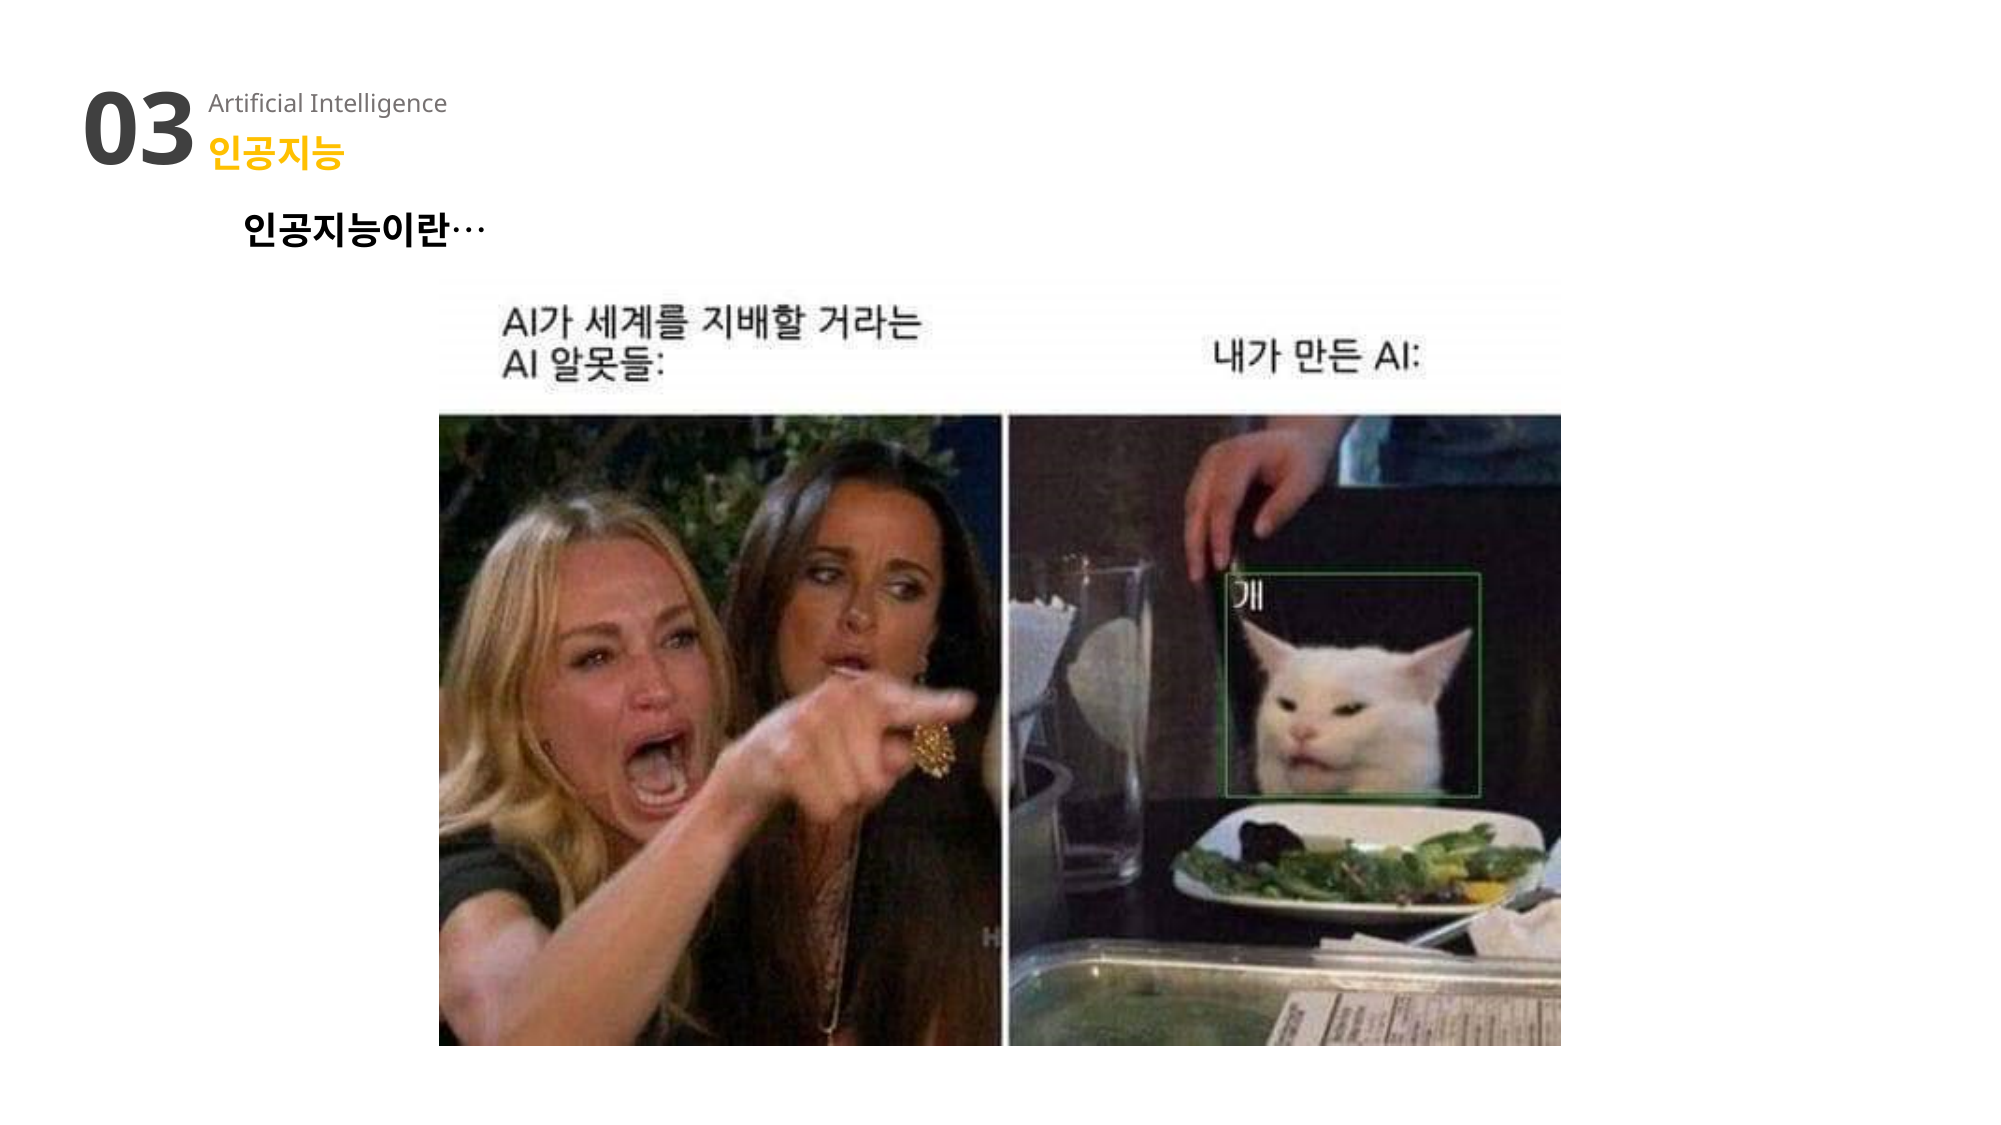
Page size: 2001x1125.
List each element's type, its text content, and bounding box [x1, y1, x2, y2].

text_box 인공지능이란… [229, 199, 504, 260]
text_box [55, 57, 556, 194]
picture [439, 275, 1561, 1046]
